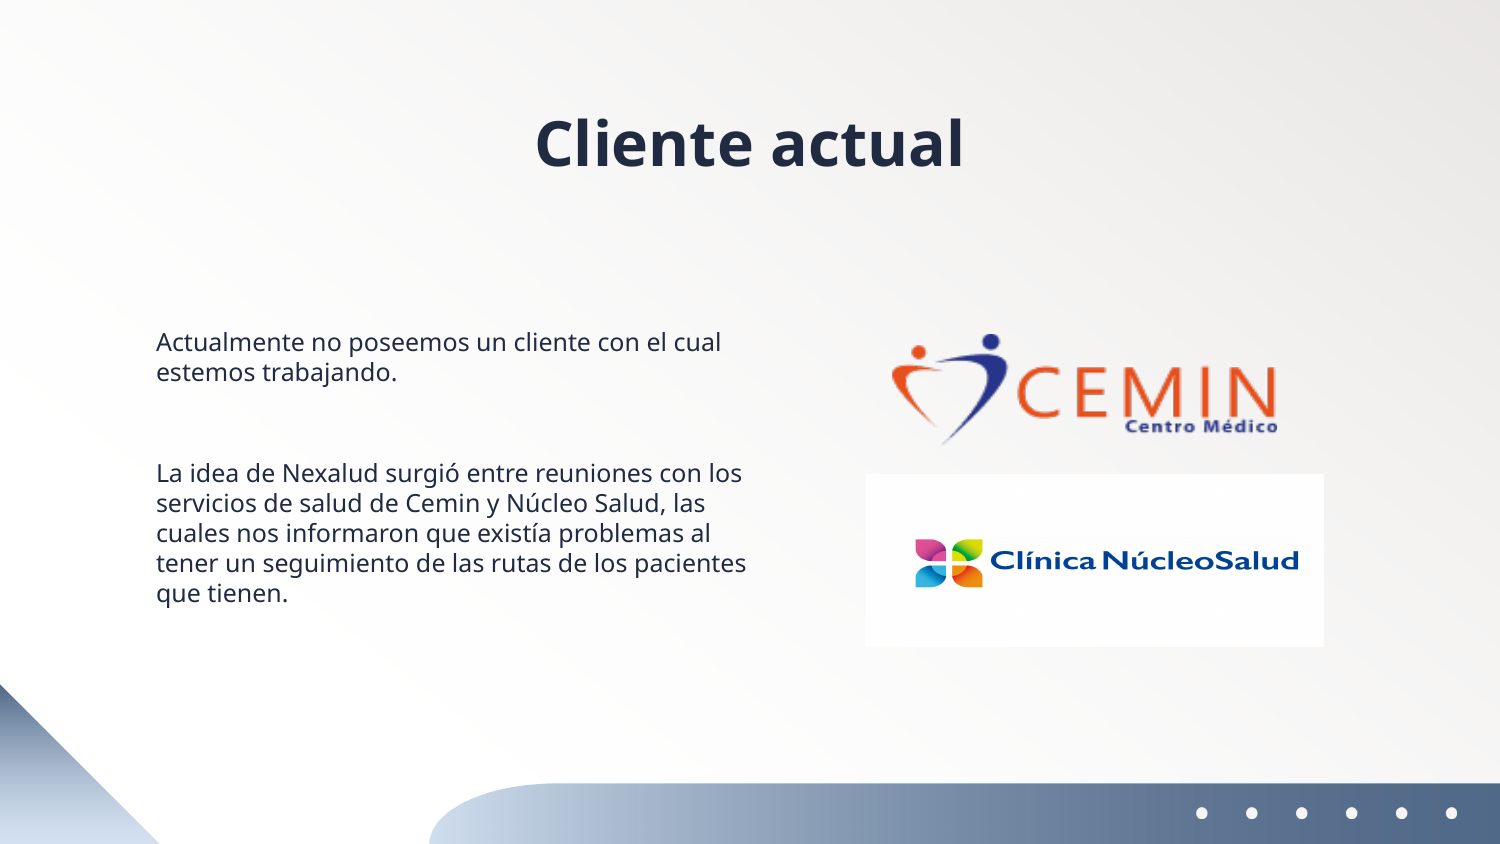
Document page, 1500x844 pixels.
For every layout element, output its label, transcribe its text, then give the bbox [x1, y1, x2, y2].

picture [430, 784, 1500, 844]
title Cliente actual [118, 88, 1382, 183]
picture [0, 0, 1500, 844]
subtitle Actualmente no poseemos un cliente con el cual estemos trabajando. [140, 281, 814, 431]
subtitle La idea de Nexalud surgió entre reuniones con los servicios de salud de Cemin y Núcleo Salud, las cuales nos informaron que existía problemas al tener un seguimiento de las rutas de los pacientes que tienen. [140, 431, 772, 652]
